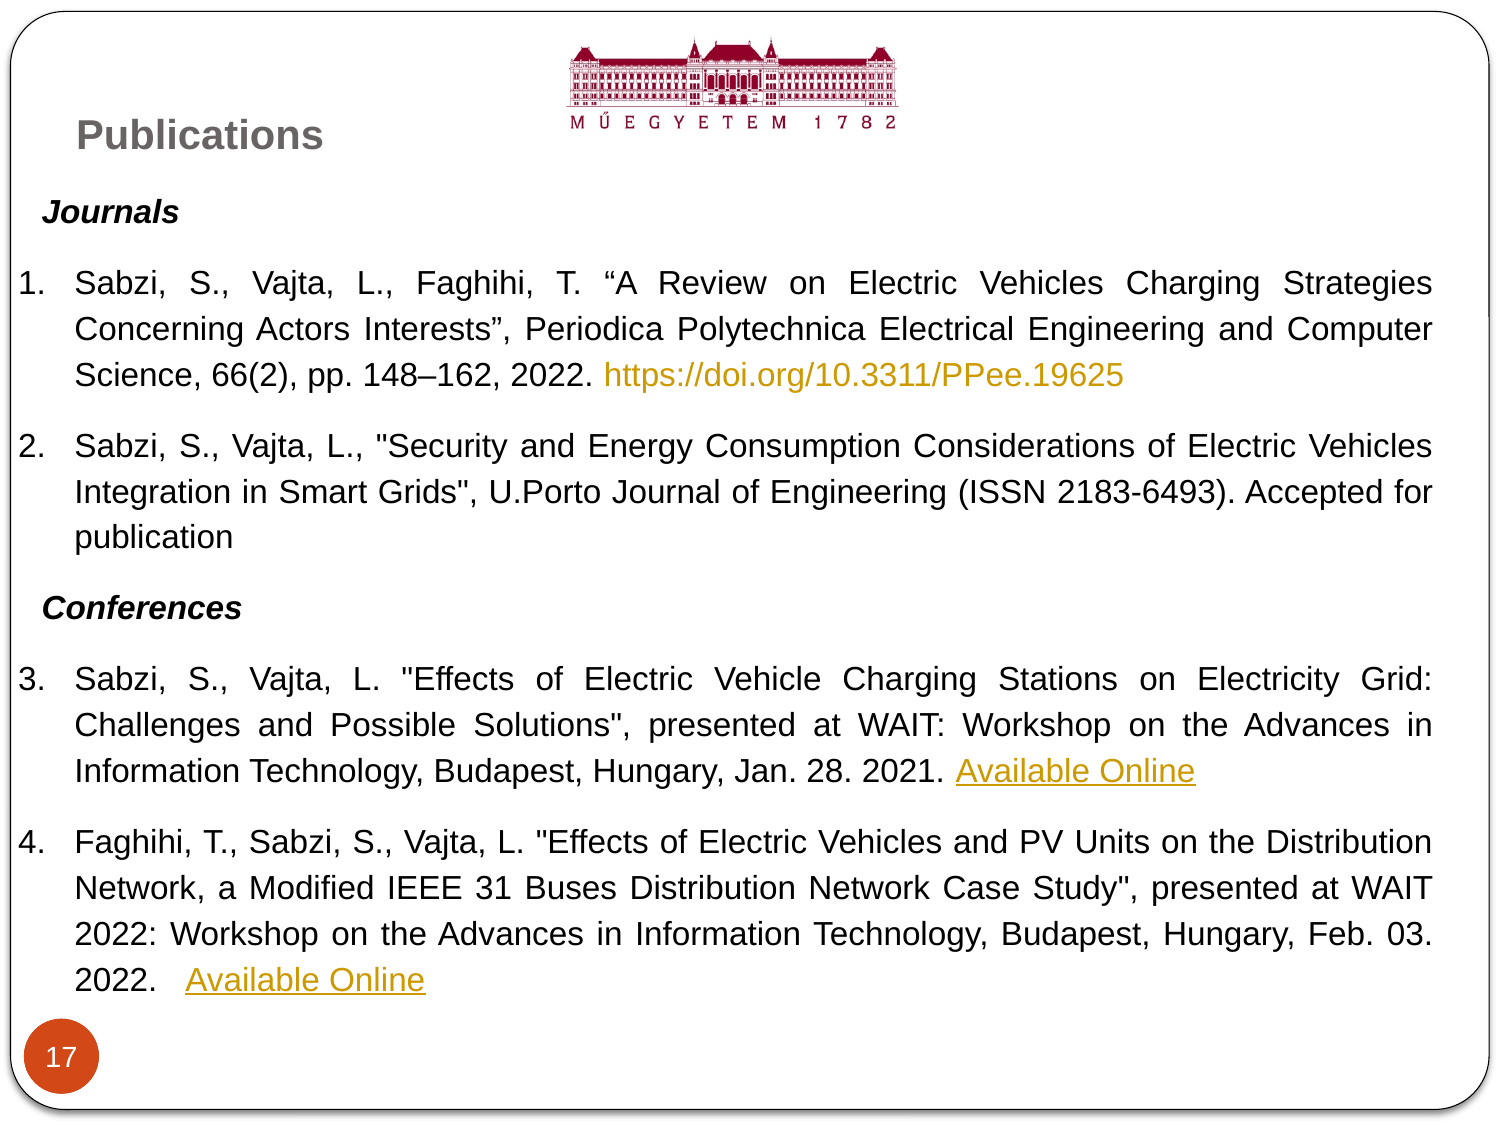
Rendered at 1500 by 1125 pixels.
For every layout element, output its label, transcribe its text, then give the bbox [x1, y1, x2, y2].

title Publications [61, 0, 1337, 173]
picture [566, 33, 900, 129]
text_box 17 [23, 1018, 99, 1094]
text_box Journals Sabzi, S., Vajta, L., Faghihi, T. “A Review on Electric Vehicles Charging Strategies Concerning Actors Interests”, Periodica Polytechnica Electrical Engineering and Computer Science, 66(2), pp. 148–162, 2022. https://doi.org/10.3311/PPee.19625 Sabzi, S., Vajta, L., "Security and Energy Consumption Considerations of Electric Vehicles Integration in Smart Grids", U.Porto Journal of Engineering (ISSN 2183-6493). Accepted for publication Conferences Sabzi, S., Vajta, L. "Effects of Electric Vehicle Charging Stations on Electricity Grid: Challenges and Possible Solutions", presented at WAIT: Workshop on the Advances in Information Technology, Budapest, Hungary, Jan. 28. 2021. Available Online Faghihi, T., Sabzi, S., Vajta, L. "Effects of Electric Vehicles and PV Units on the Distribution Network, a Modified IEEE 31 Buses Distribution Network Case Study", presented at WAIT 2022: Workshop on the Advances in Information Technology, Budapest, Hungary, Feb. 03. 2022. Available Online [3, 177, 1450, 1005]
